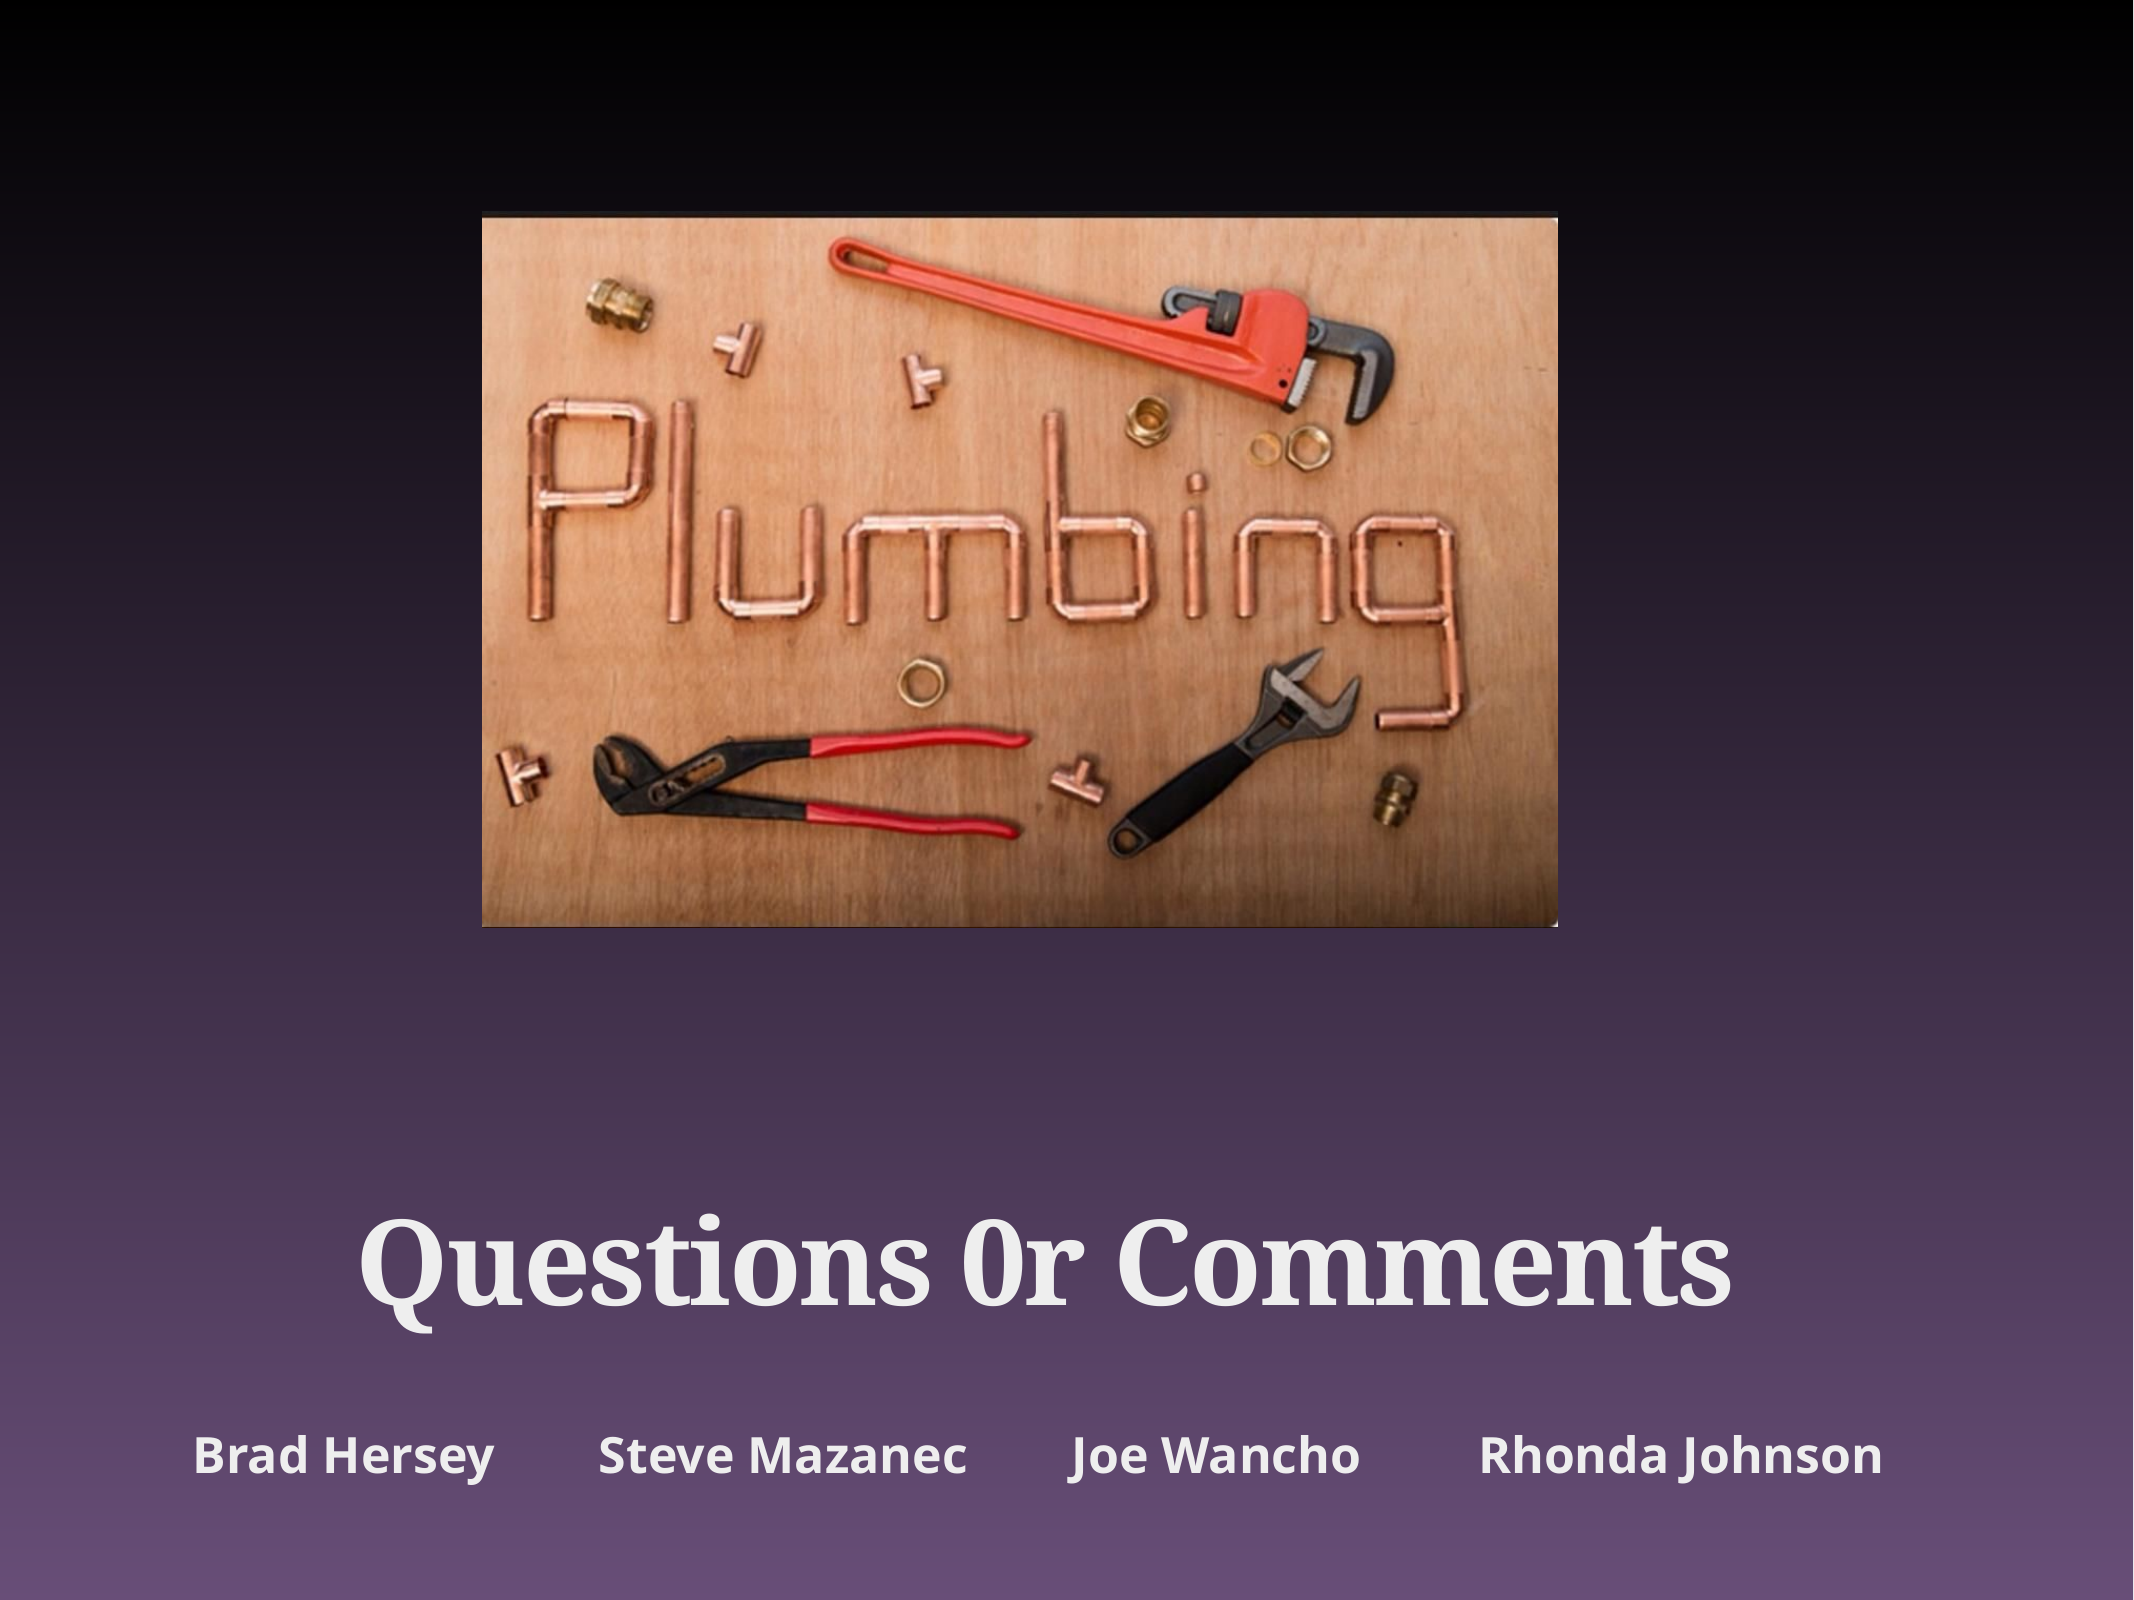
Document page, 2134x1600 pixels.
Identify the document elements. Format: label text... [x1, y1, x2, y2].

subtitle Brad Hersey Steve Mazanec Joe Wancho Rhonda Johnson [83, 1317, 1994, 1568]
title Questions 0r Comments [186, 1100, 1905, 1415]
picture [482, 211, 1558, 928]
